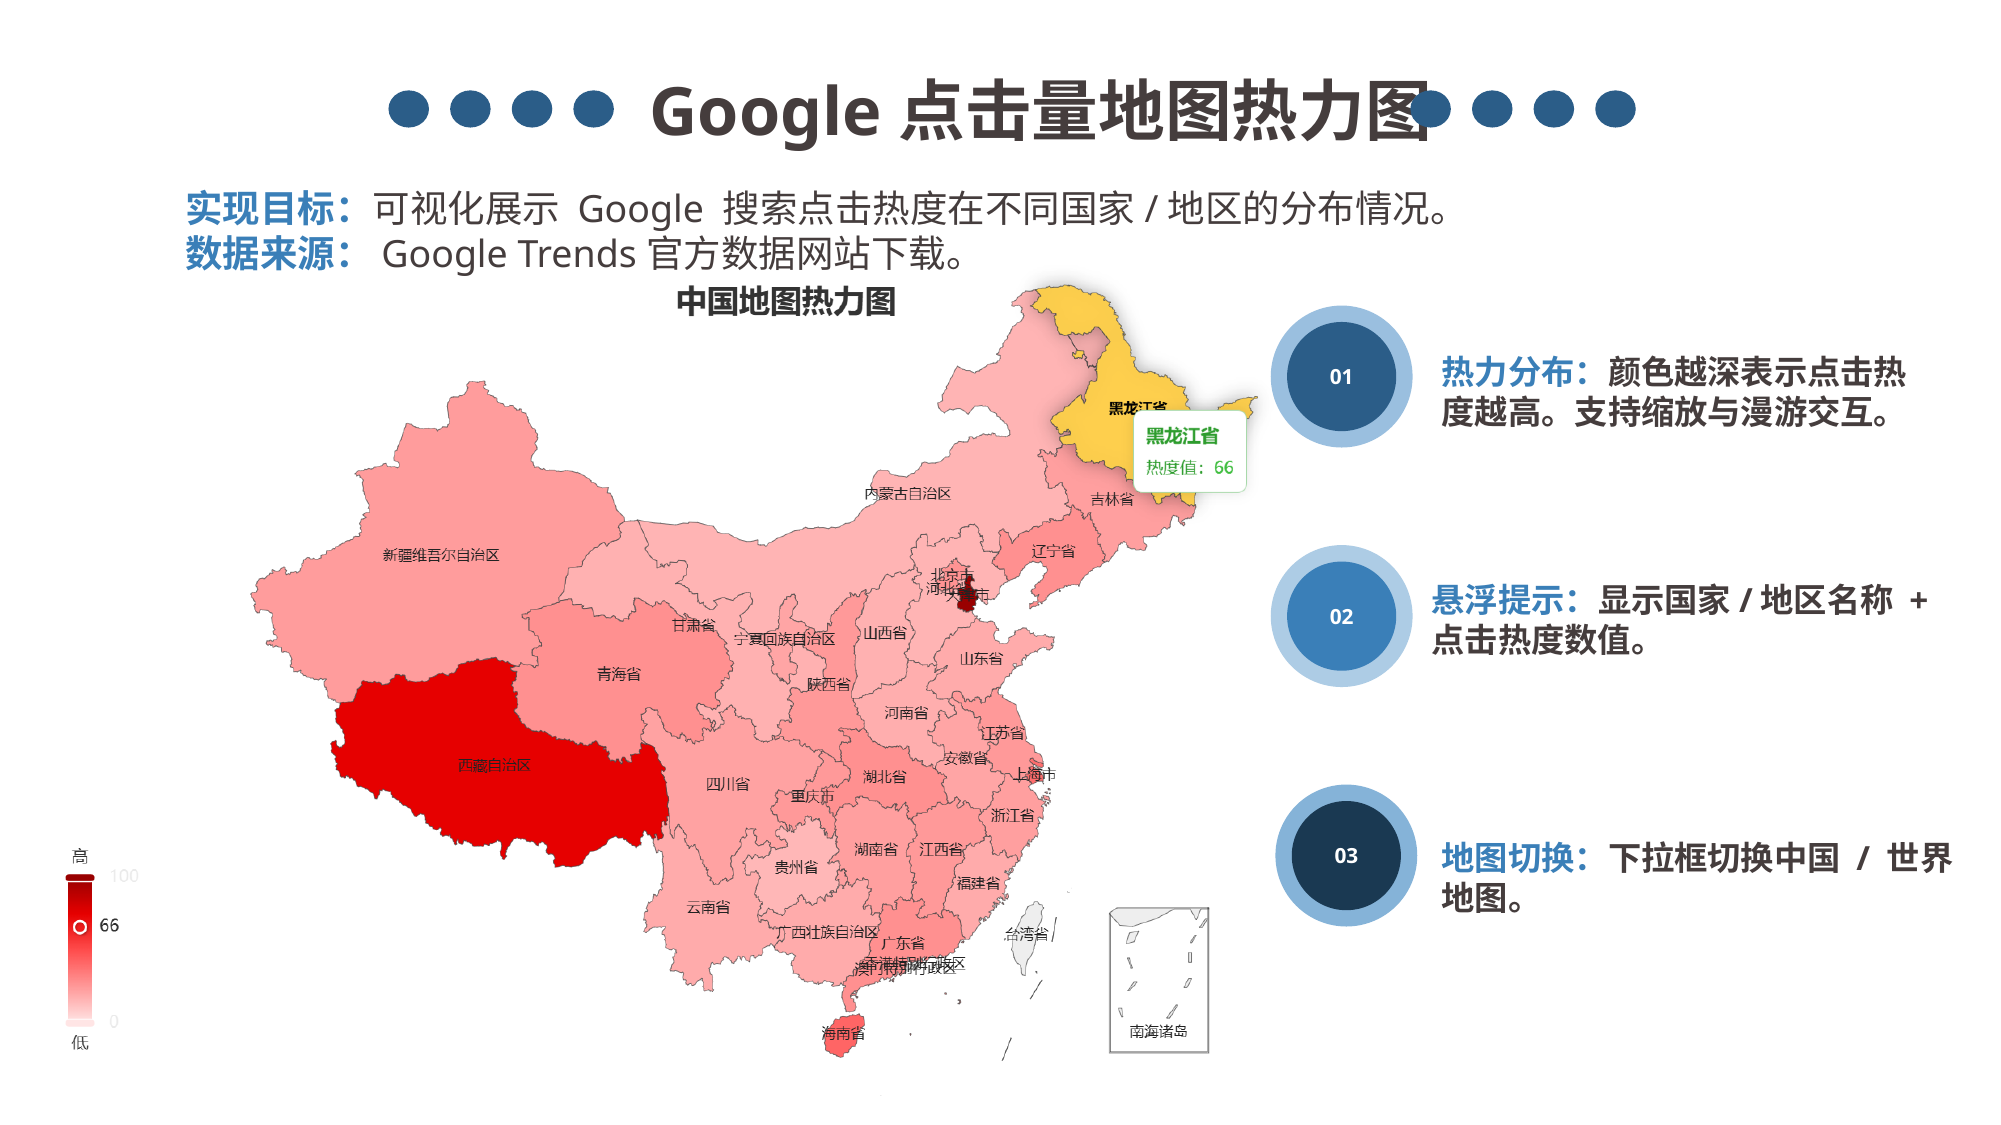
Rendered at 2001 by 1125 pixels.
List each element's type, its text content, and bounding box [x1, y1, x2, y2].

text_box 悬浮提示：显示国家/地区名称 + 点击热度数值。 [1417, 572, 1965, 687]
text_box 地图切换：下拉框切换中国 / 世界地图。 [1427, 829, 1975, 945]
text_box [1275, 784, 1418, 927]
text_box 实现目标：可视化展示 Google 搜索点击热度在不同国家/地区的分布情况。 数据来源：Google Trends官方数据网站下载。 [170, 177, 1608, 283]
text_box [1270, 545, 1413, 688]
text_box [388, 61, 1636, 157]
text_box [1270, 305, 1413, 448]
text_box 热力分布：颜色越深表示点击热度越高。支持缩放与漫游交互。 [1427, 343, 1933, 439]
picture [65, 260, 1355, 1096]
